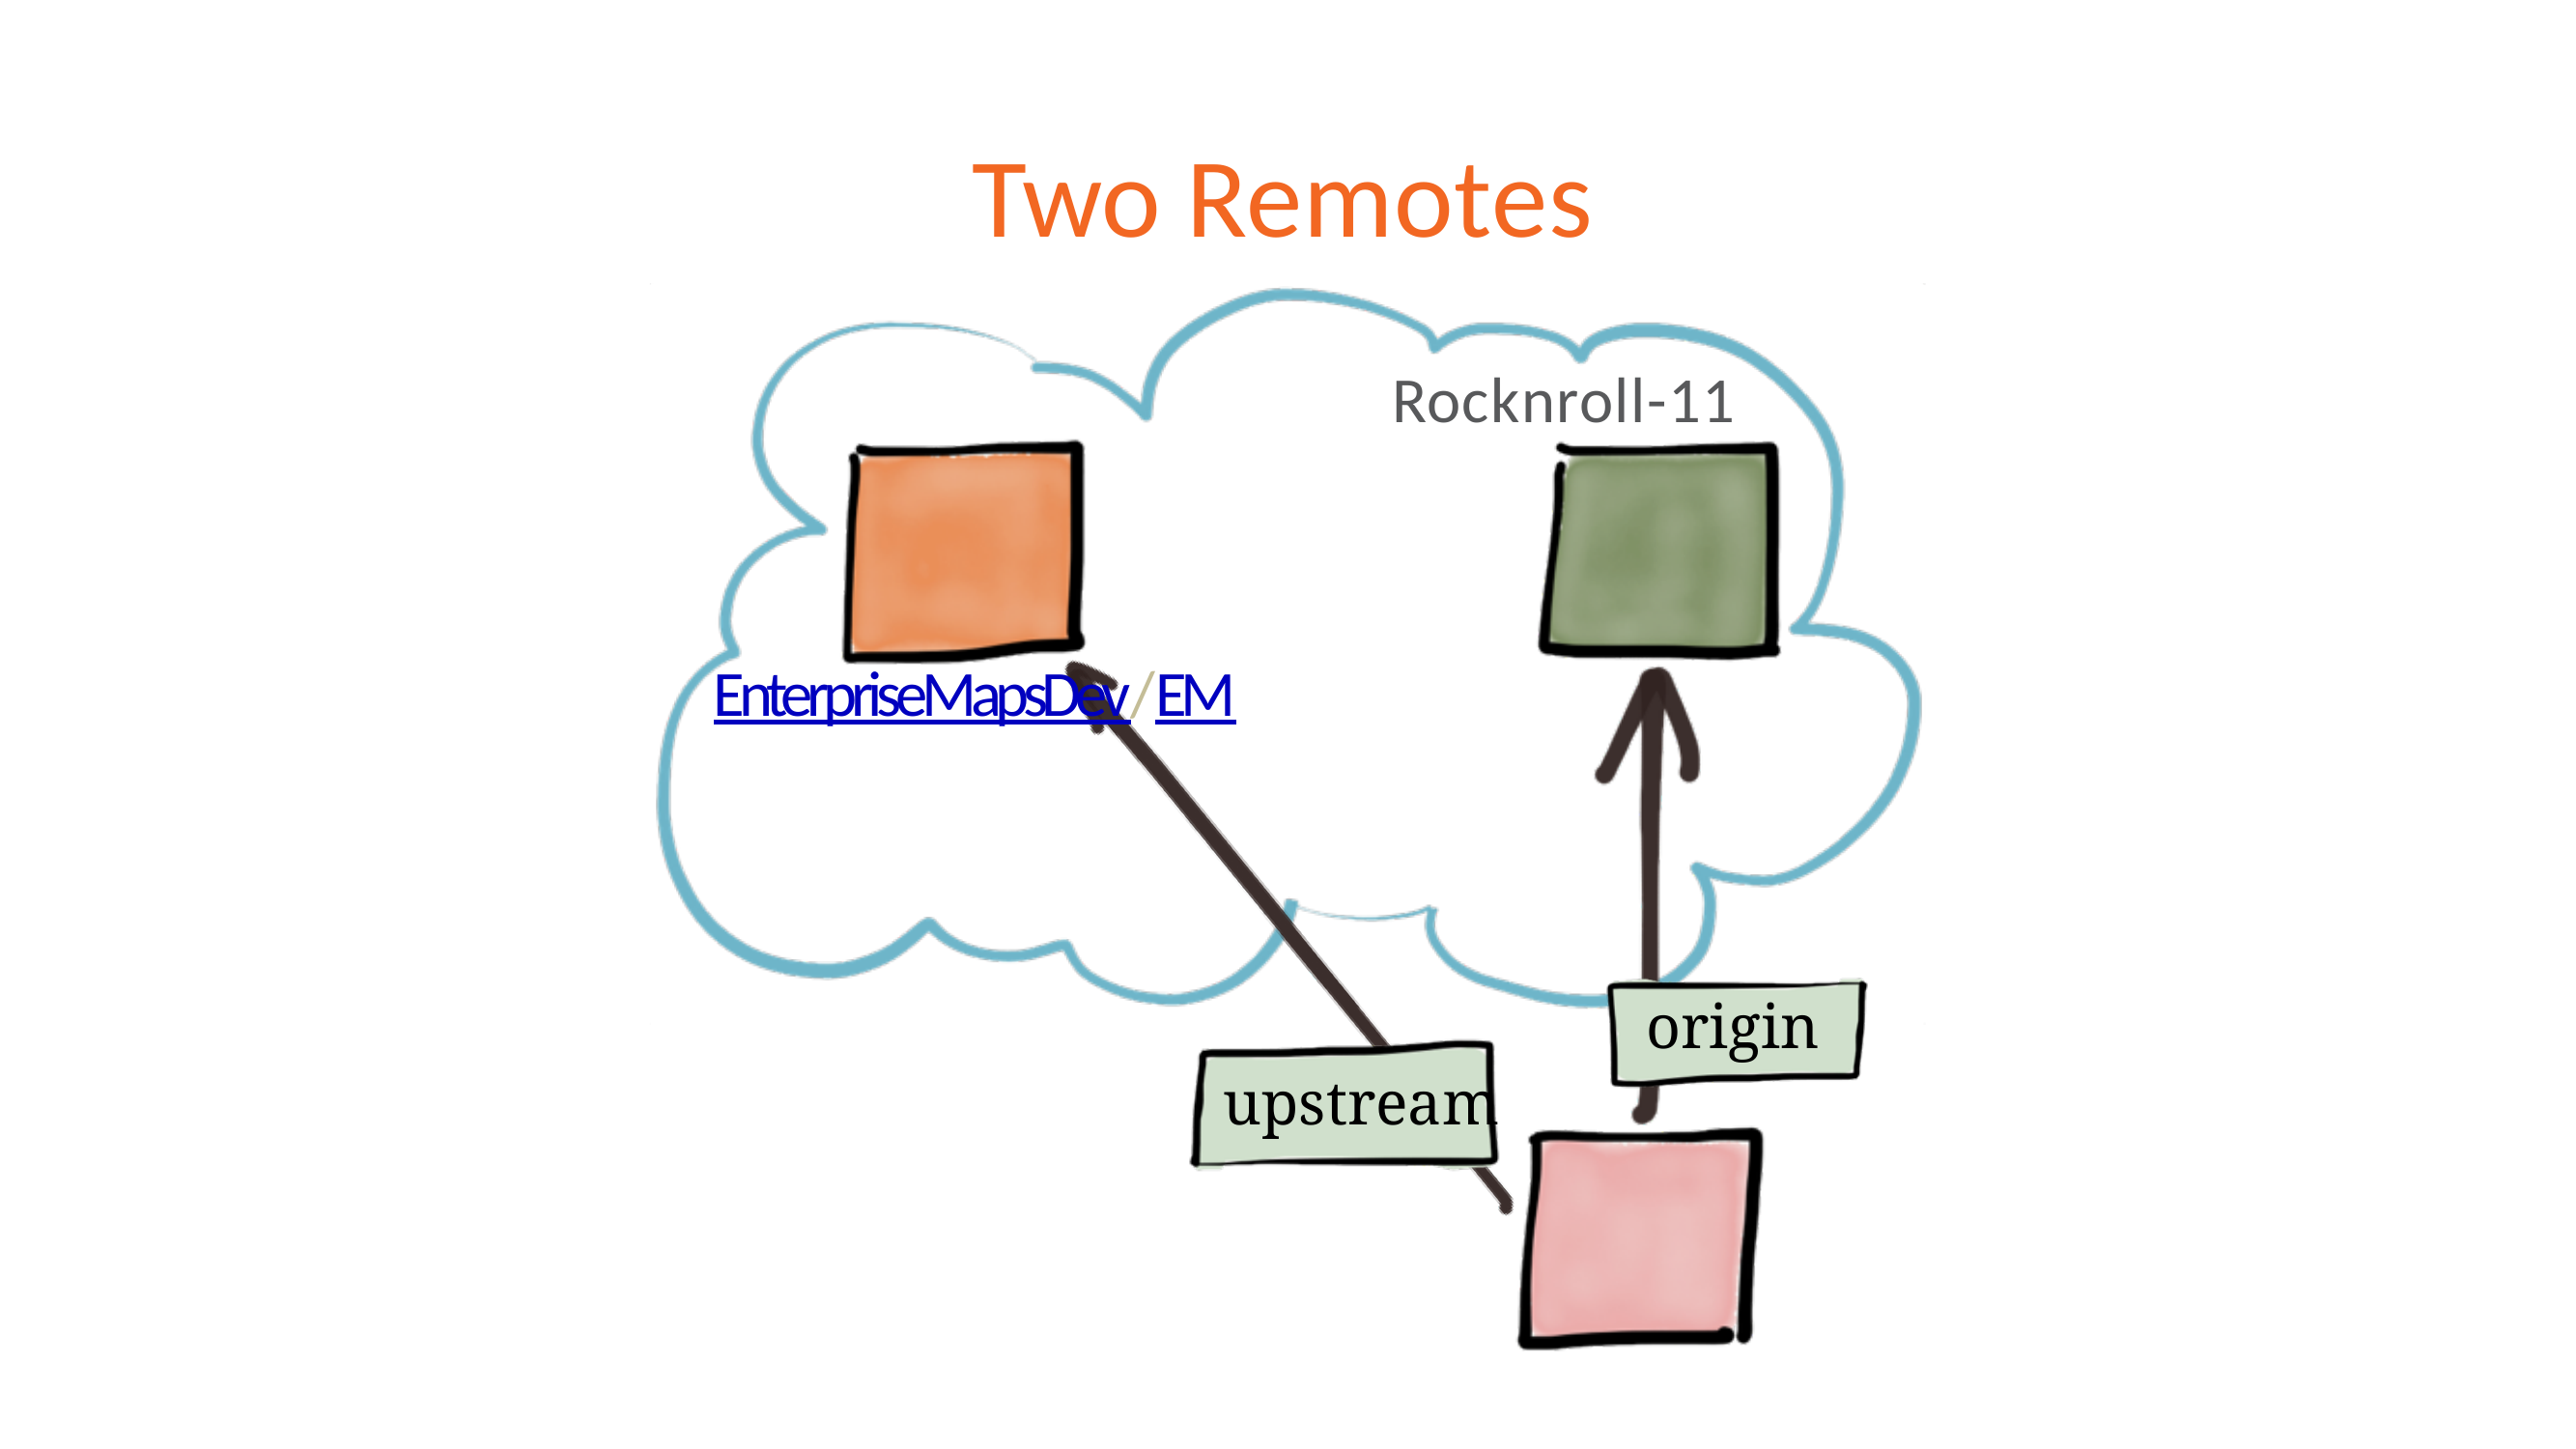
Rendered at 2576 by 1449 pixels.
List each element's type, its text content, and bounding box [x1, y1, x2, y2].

text_box origin upstream [1221, 987, 1829, 1138]
text_box [1565, 1138, 1721, 1153]
text_box EnterpriseMapsDev/EM [711, 651, 1329, 807]
text_box [649, 283, 1926, 1025]
text_box [1513, 1138, 1775, 1359]
text_box [833, 428, 1095, 651]
title Two Remotes [596, 125, 1980, 367]
text_box [1185, 1030, 1506, 1178]
text_box [1601, 973, 1872, 1096]
text_box [1565, 615, 1721, 987]
text_box [1533, 436, 1796, 670]
text_box [1025, 627, 1551, 1246]
text_box Rocknroll-11 [1390, 357, 1880, 436]
